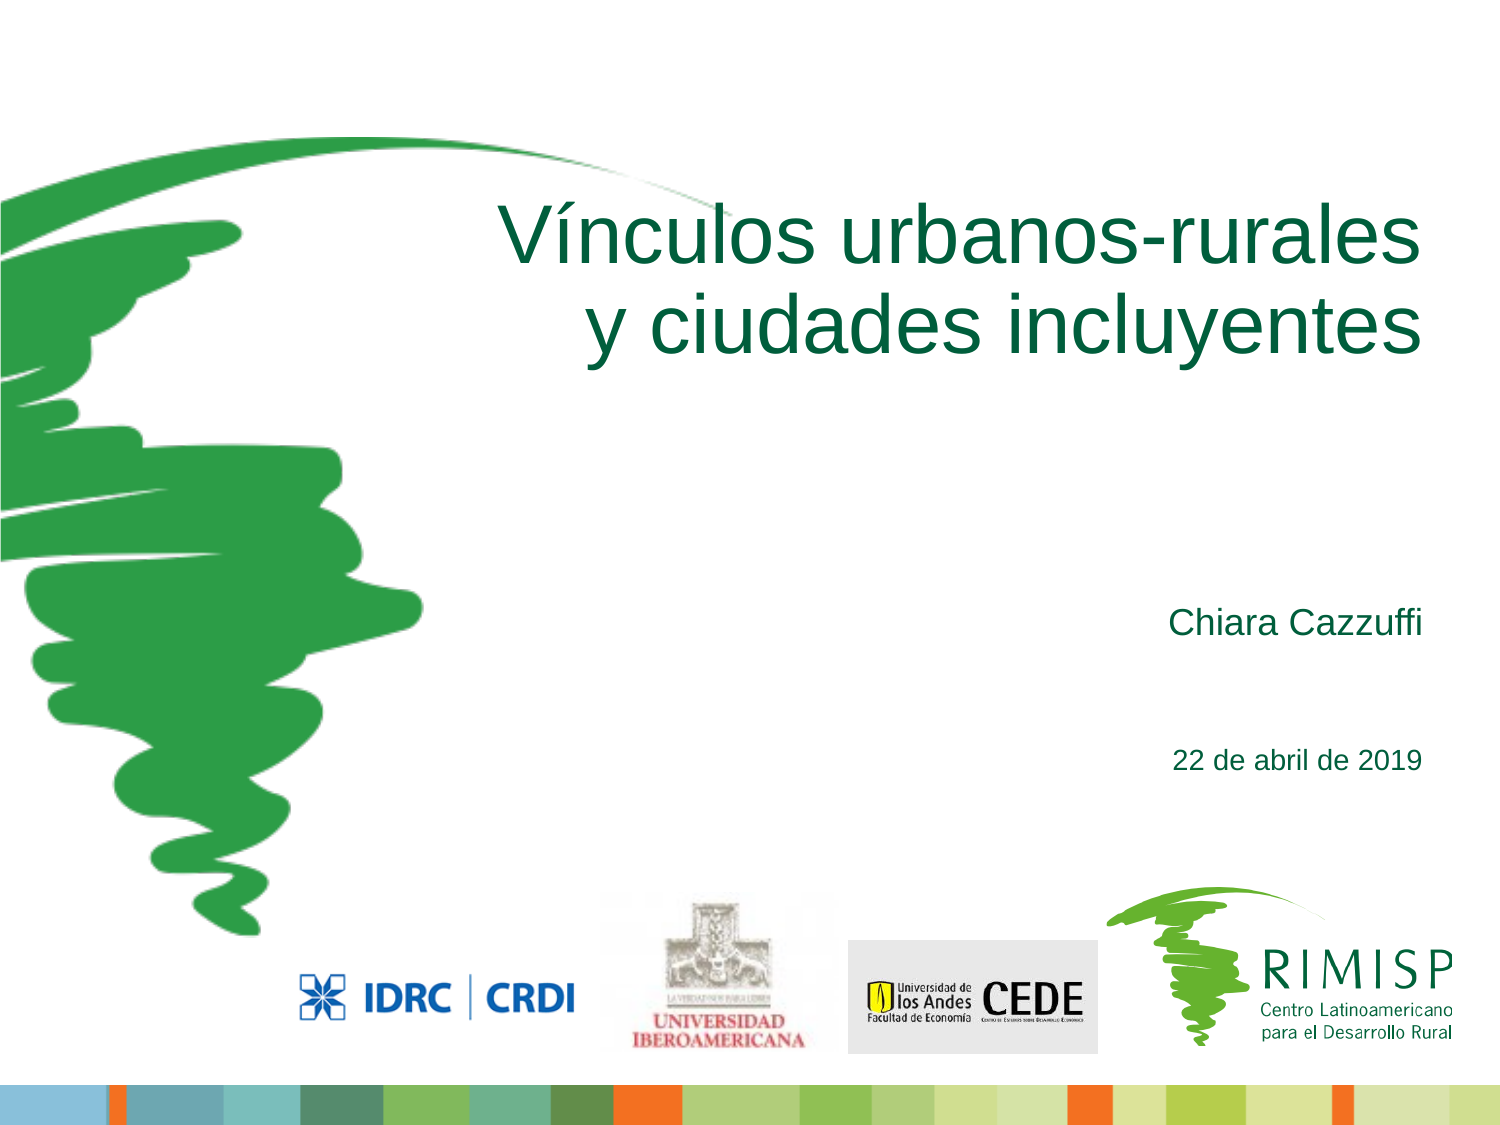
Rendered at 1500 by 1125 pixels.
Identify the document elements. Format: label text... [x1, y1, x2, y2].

picture [848, 940, 1098, 1054]
title Vínculos urbanos-rurales y ciudades incluyentes [442, 184, 1438, 576]
subtitle Chiara Cazzuffi [442, 590, 1438, 717]
list 22 de abril de 2019 [442, 738, 1438, 845]
picture [284, 939, 593, 1052]
picture [0, 137, 839, 1052]
